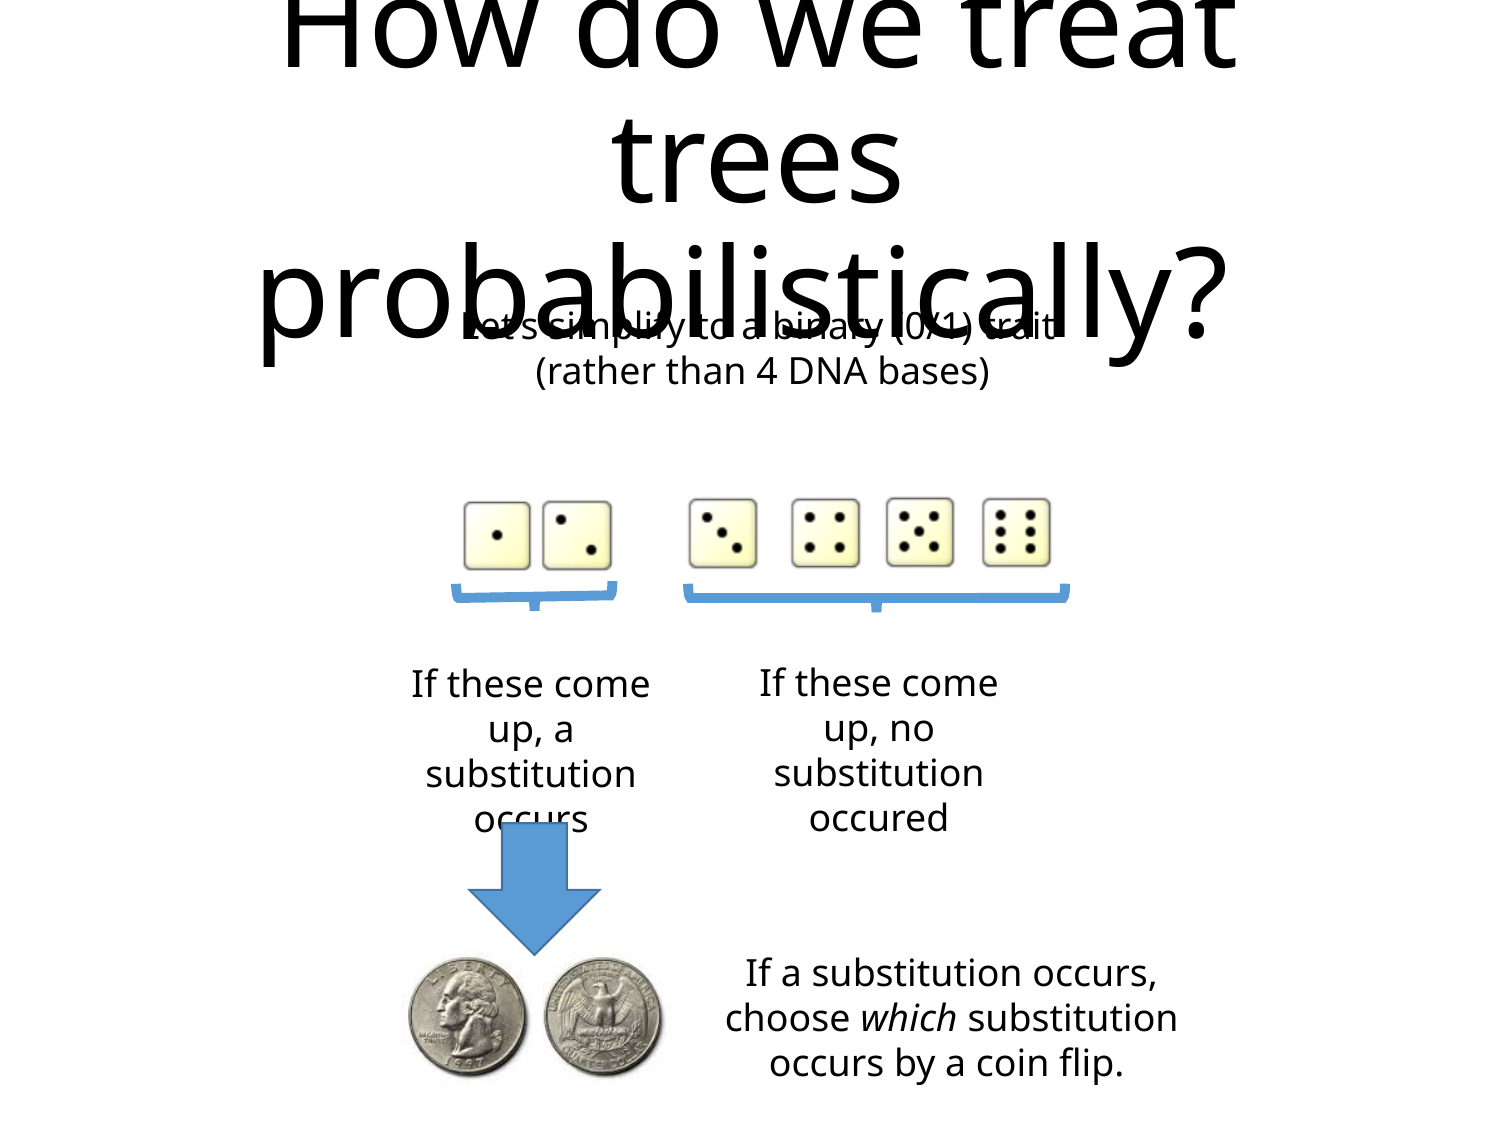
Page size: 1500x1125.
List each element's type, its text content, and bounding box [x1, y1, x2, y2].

picture [456, 488, 630, 585]
text_box [455, 581, 613, 611]
text_box [687, 583, 1064, 613]
text_box If these come up, a substitution occurs [380, 652, 682, 847]
text_box Let’s simplify to a binary (0/1) trait (rather than 4 DNA bases) [442, 295, 1073, 400]
text_box If a substitution occurs, choose which substitution occurs by a coin flip. [707, 941, 1207, 1091]
picture [362, 902, 707, 1125]
text_box If these come up, no substitution occured [728, 651, 1030, 847]
title How do we treat trees probabilistically? [111, 53, 1405, 271]
text_box [466, 822, 602, 902]
picture [663, 485, 1084, 598]
